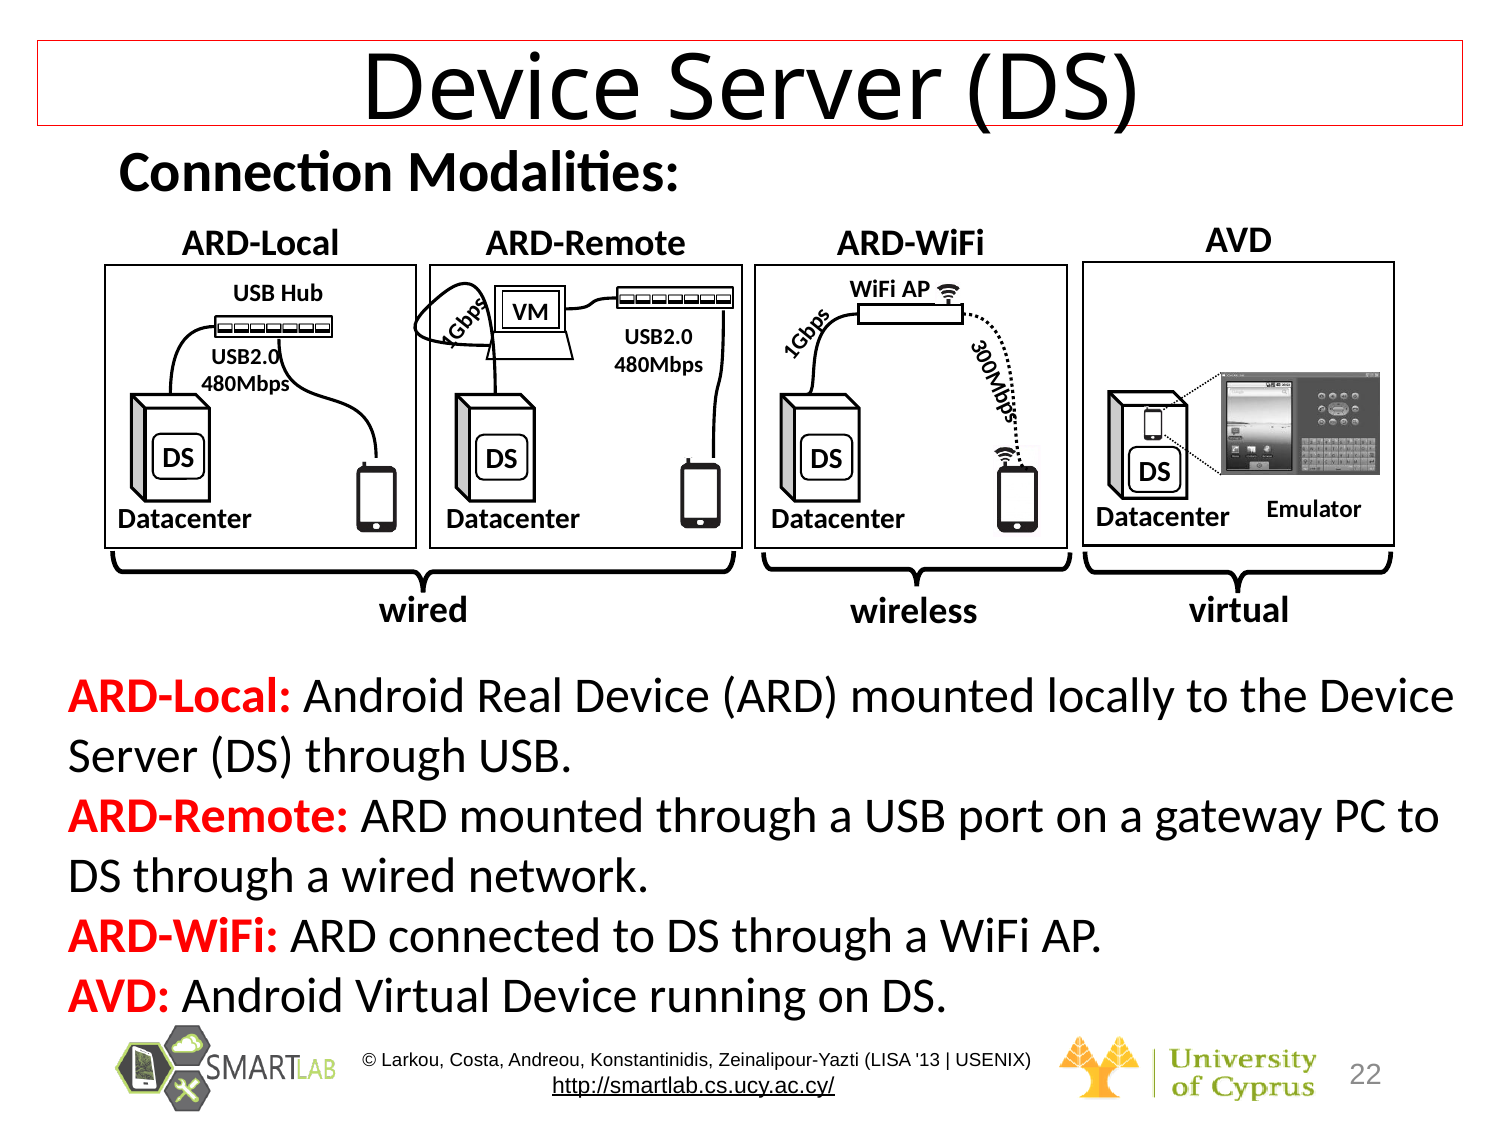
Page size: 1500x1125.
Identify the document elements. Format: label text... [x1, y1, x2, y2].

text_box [755, 210, 1071, 632]
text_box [1083, 208, 1395, 631]
picture [112, 1080, 337, 1113]
slide_number 22 [1059, 1042, 1397, 1103]
text_box Connection Modalities: [104, 125, 696, 211]
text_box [105, 210, 742, 631]
text_box ARD-Local: Android Real Device (ARD) mounted locally to the Device Server (DS) through USB. ARD-Remote: ARD mounted through a USB port on a gateway PC to DS through a wired network. ARD-WiFi: ARD connected to DS through a WiFi AP. AVD: Android Virtual Device running on DS. [53, 654, 1483, 1080]
text_box Device Server (DS) [37, 40, 1463, 126]
